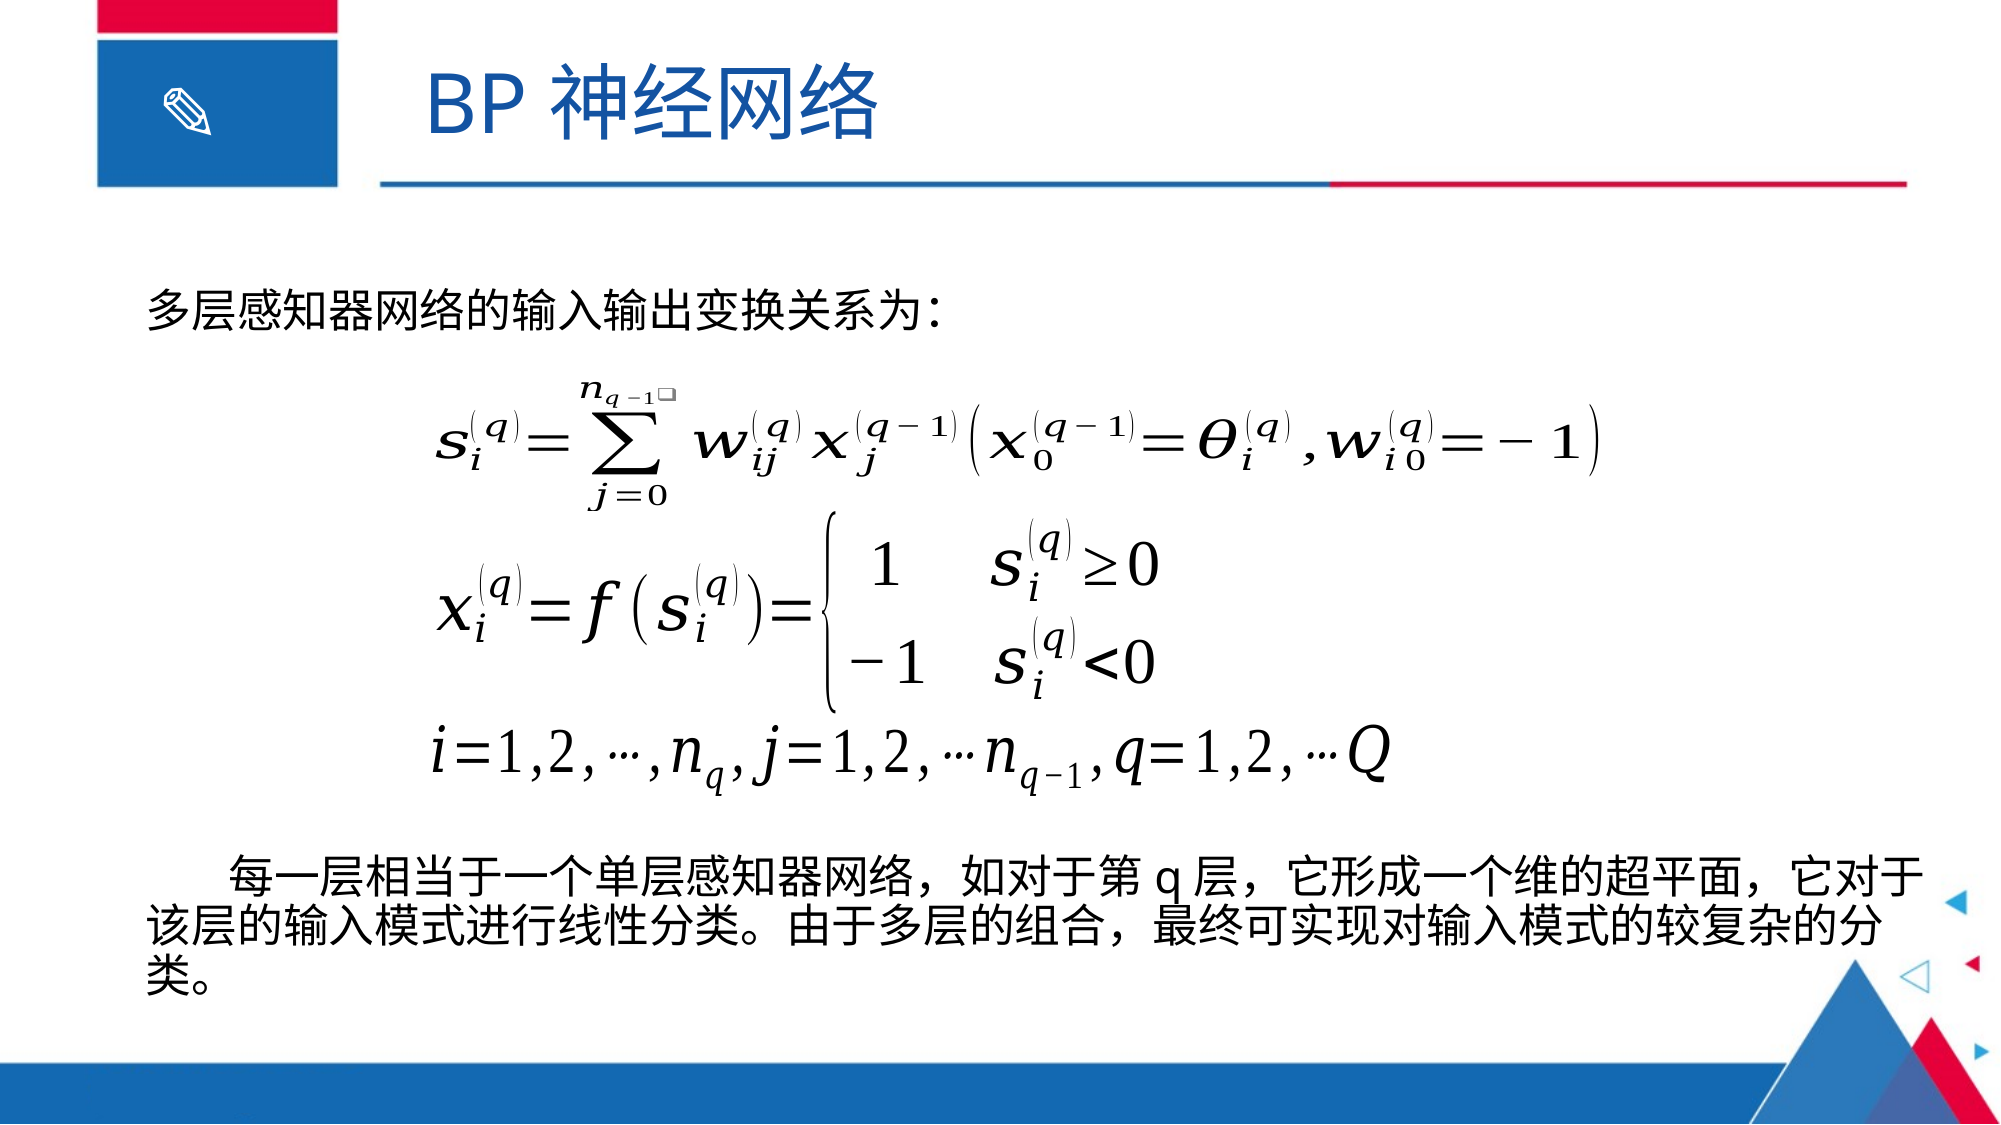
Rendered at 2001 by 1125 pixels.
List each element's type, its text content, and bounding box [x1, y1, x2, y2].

text_box 多层感知器网络的输入输出变换关系为： [130, 280, 1920, 345]
text_box BP神经网络 [409, 43, 1783, 158]
picture [0, 0, 2000, 1124]
